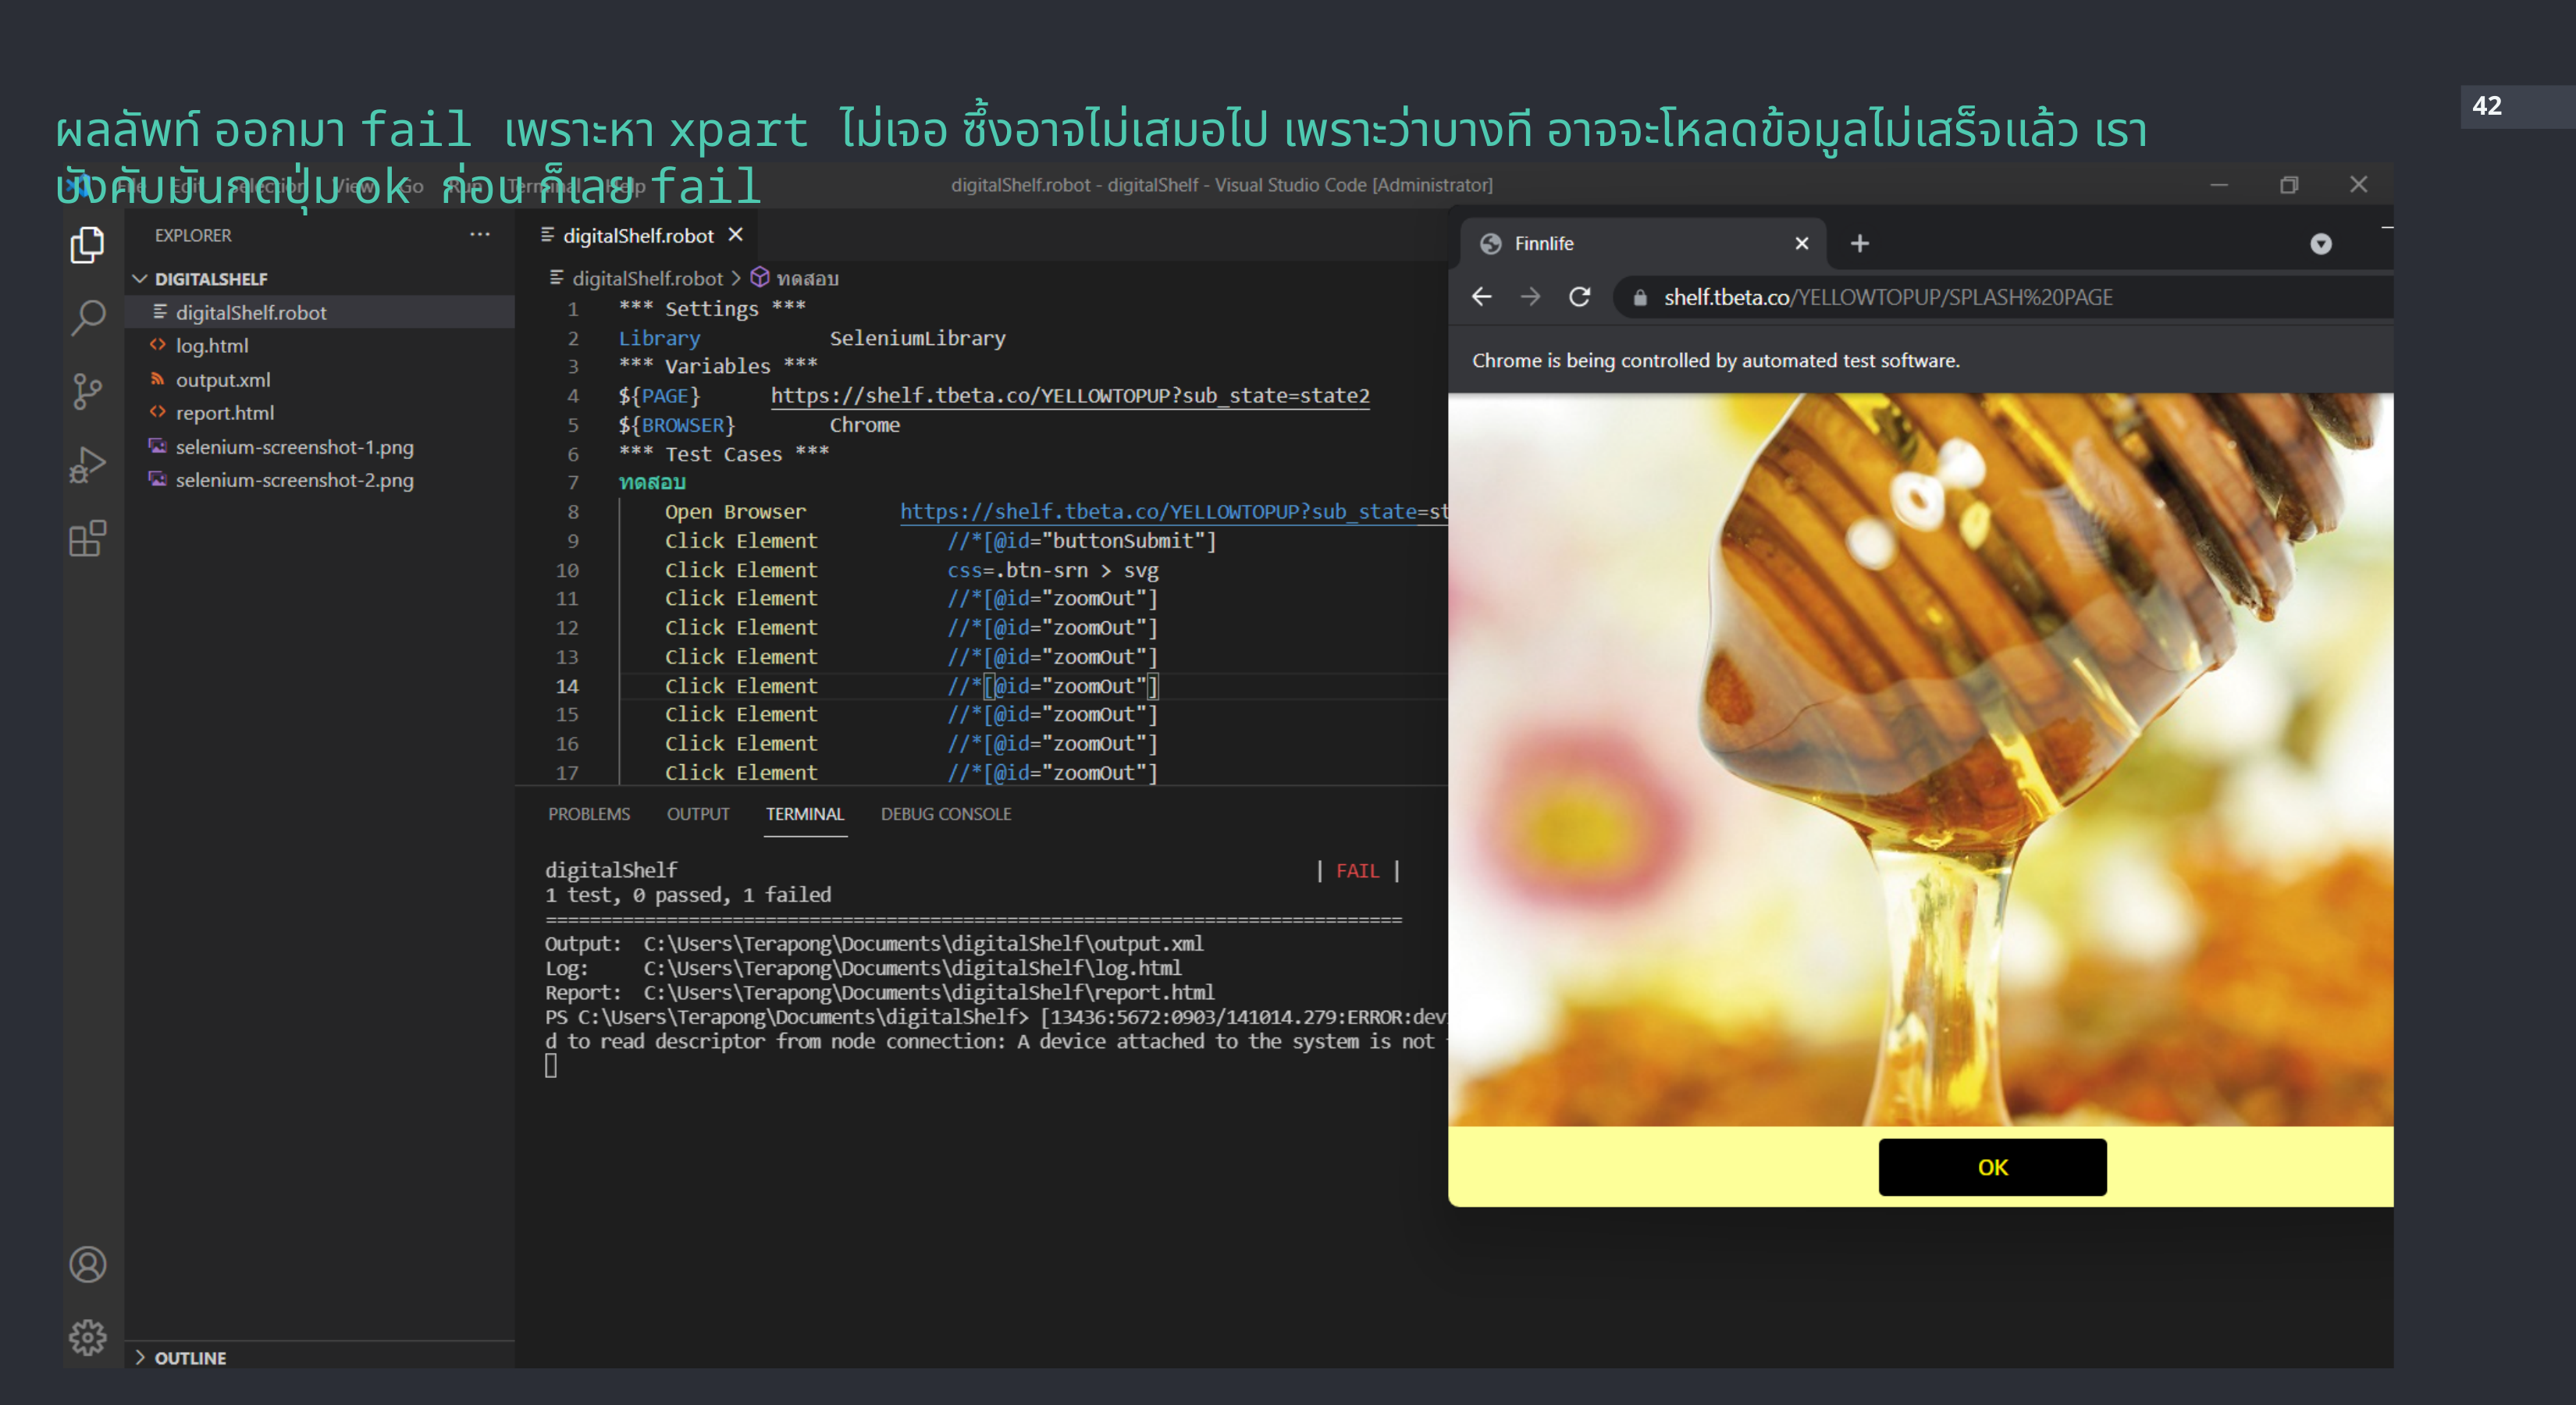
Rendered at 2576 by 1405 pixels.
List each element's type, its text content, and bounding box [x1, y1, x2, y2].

text_box ผลลัพท์ ออกมา fail เพราะหา xpart ไม่เจอ ซึ้งอาจไม่เสมอไป เพราะว่าบางที อาจจะโหลดข้อมูลไม่เสร็จแล้ว เราบังคับมันกดปุ่ม ok ก่อน ก็เลย fail [42, 92, 2216, 219]
picture [62, 162, 2394, 1368]
slide_number 42 [2460, 69, 2576, 145]
